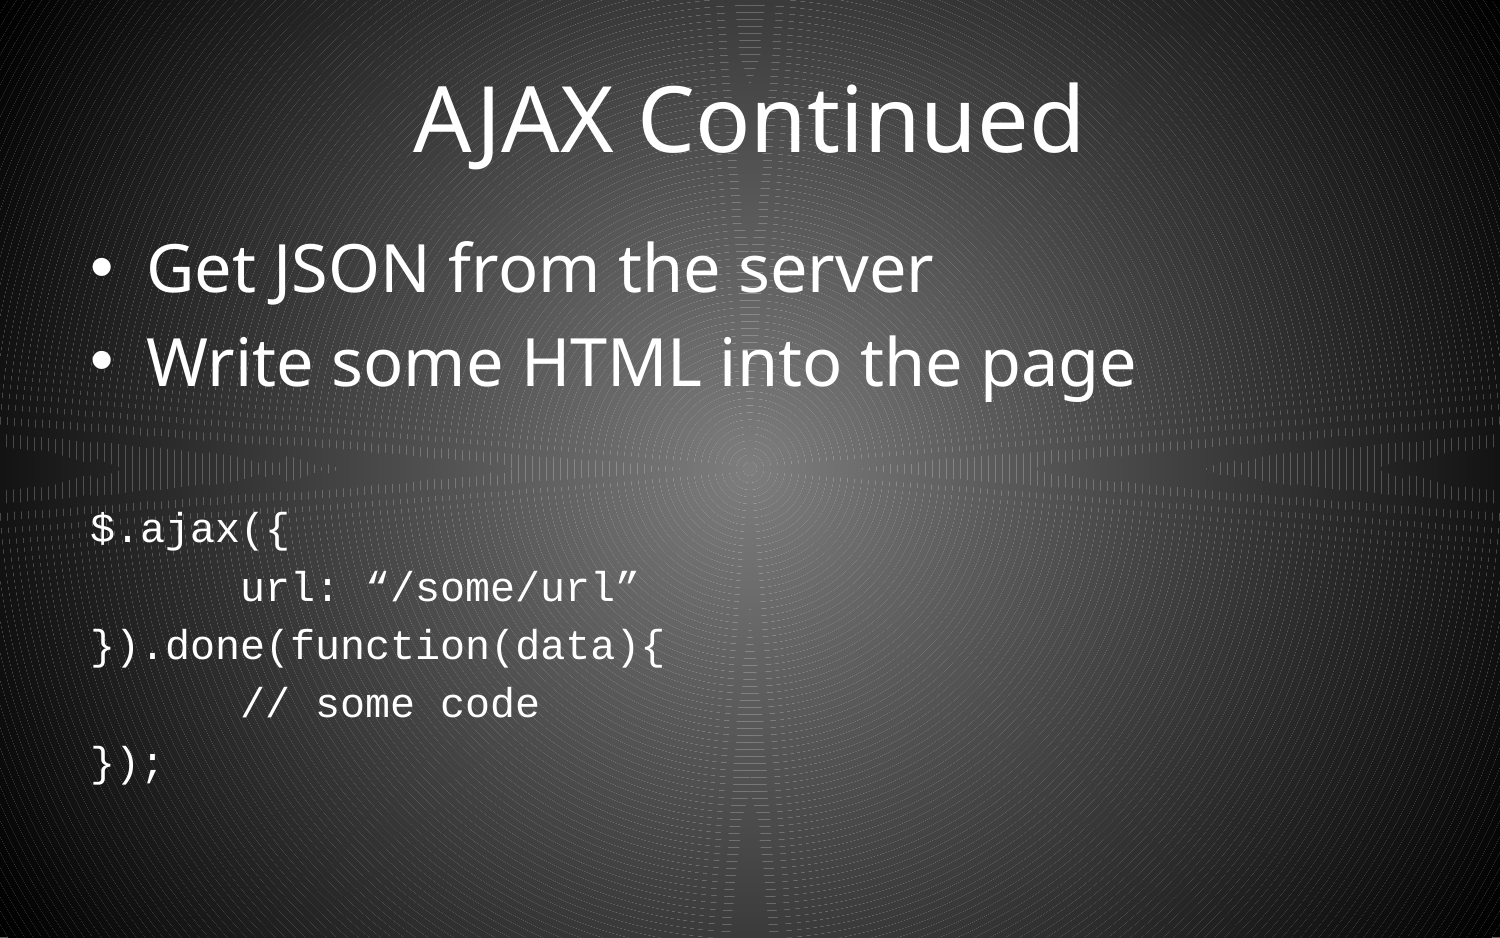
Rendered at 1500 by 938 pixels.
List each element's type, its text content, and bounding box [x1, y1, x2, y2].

title AJAX Continued [75, 37, 1425, 194]
list Get JSON from the server Write some HTML into the page $.ajax({ url: “/some/url” }).done(function(data){ // some code }); [75, 218, 1425, 838]
